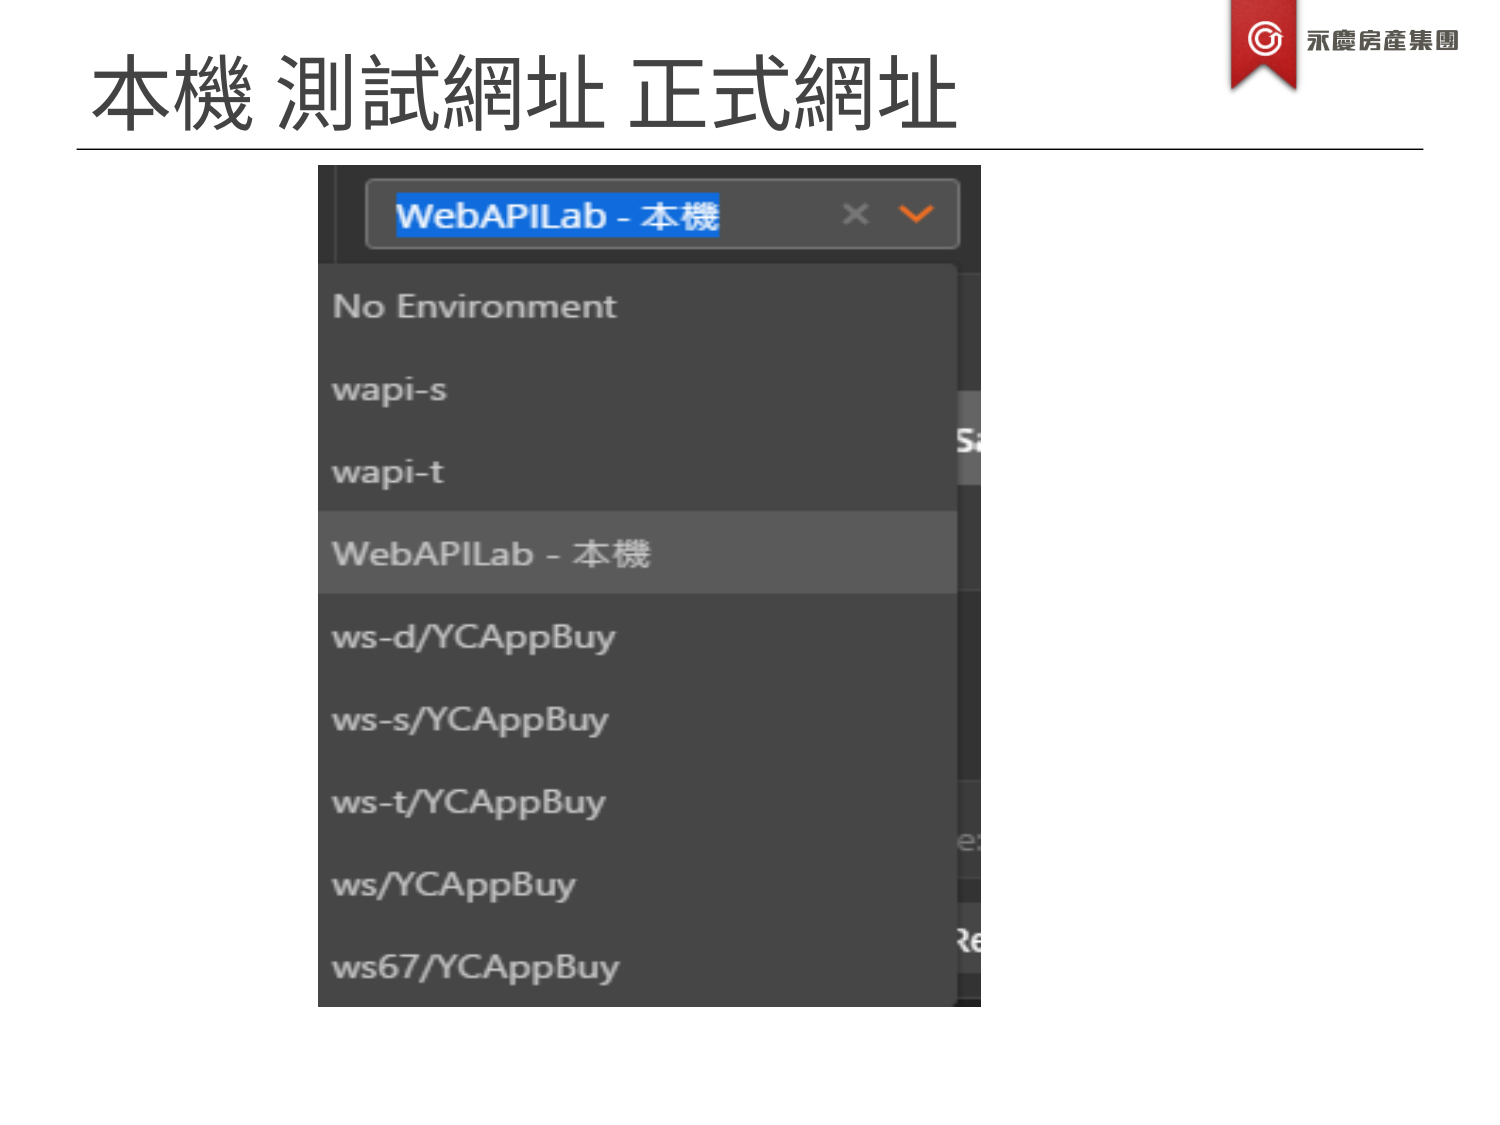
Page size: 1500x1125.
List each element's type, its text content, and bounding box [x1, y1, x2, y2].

picture [1222, 0, 1458, 55]
text_box 本機 測試網址 正式網址 [75, 45, 1425, 137]
picture [318, 165, 981, 1007]
